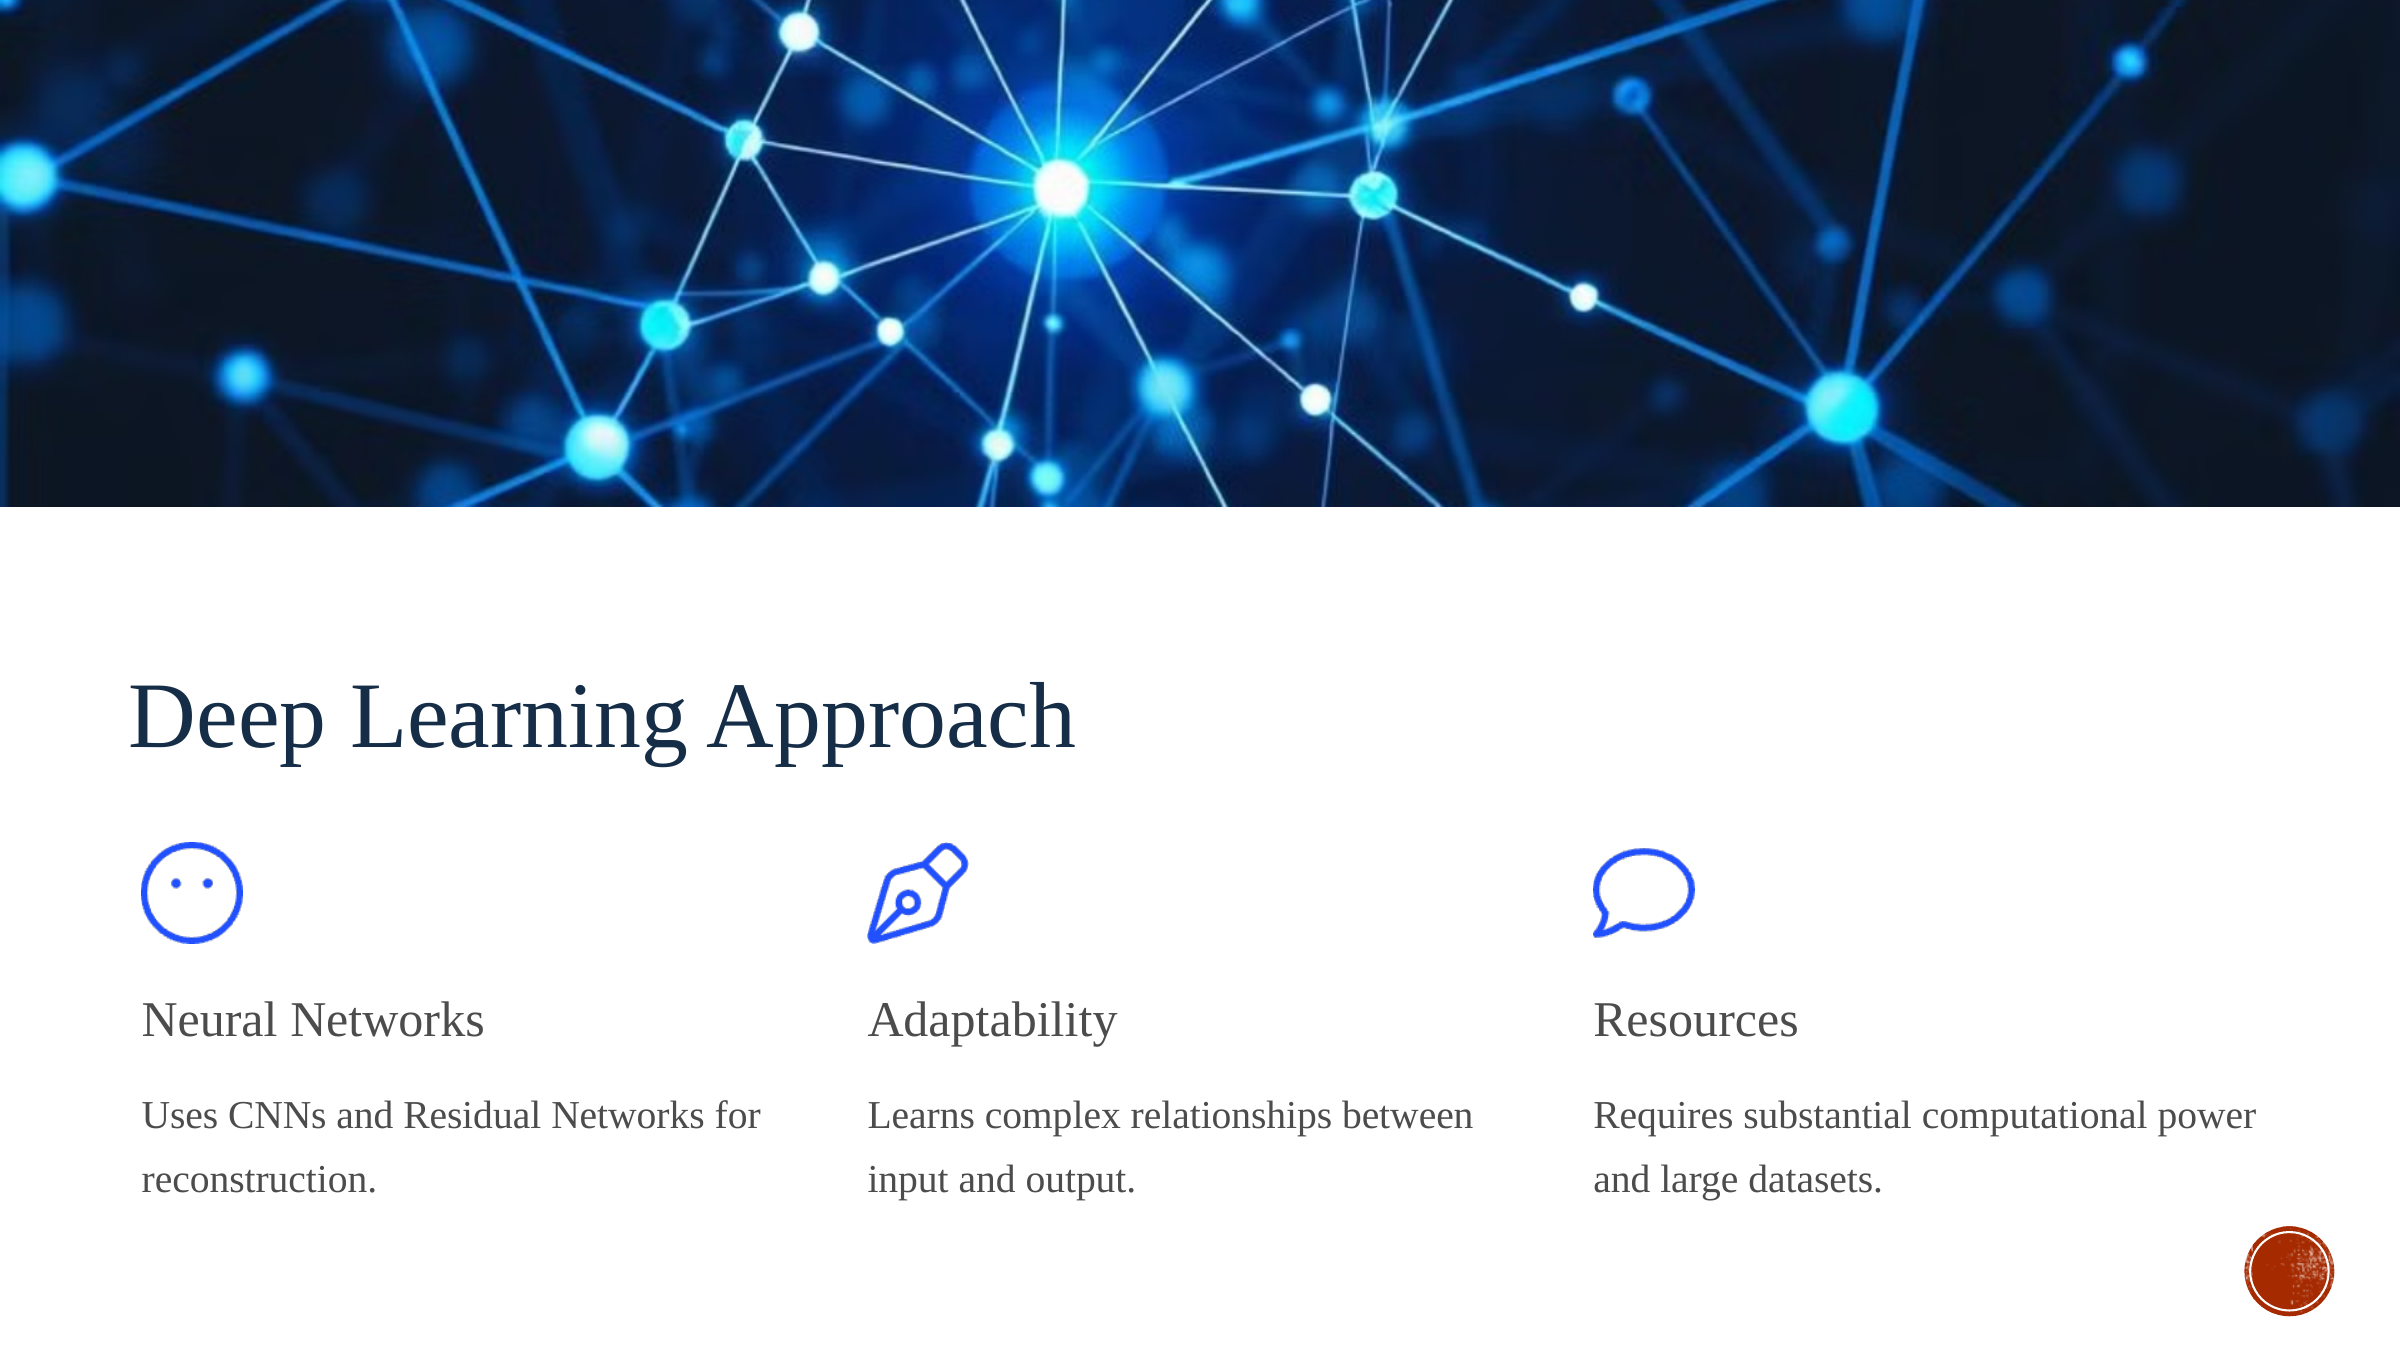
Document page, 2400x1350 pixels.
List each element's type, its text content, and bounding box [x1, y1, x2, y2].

text_box [141, 654, 1180, 782]
text_box Deep Learning Approach [129, 640, 1167, 767]
picture [1593, 842, 1695, 944]
picture [0, 0, 2399, 505]
text_box Requires substantial computational power and large datasets. [1593, 1071, 2259, 1202]
picture [141, 842, 243, 944]
text_box Resources [1593, 983, 2100, 1048]
text_box Adaptability [867, 983, 1374, 1048]
picture [867, 842, 969, 944]
text_box Learns complex relationships between input and output. [867, 1071, 1533, 1202]
text_box Neural Networks [141, 983, 648, 1048]
text_box Uses CNNs and Residual Networks for reconstruction. [141, 1071, 807, 1202]
